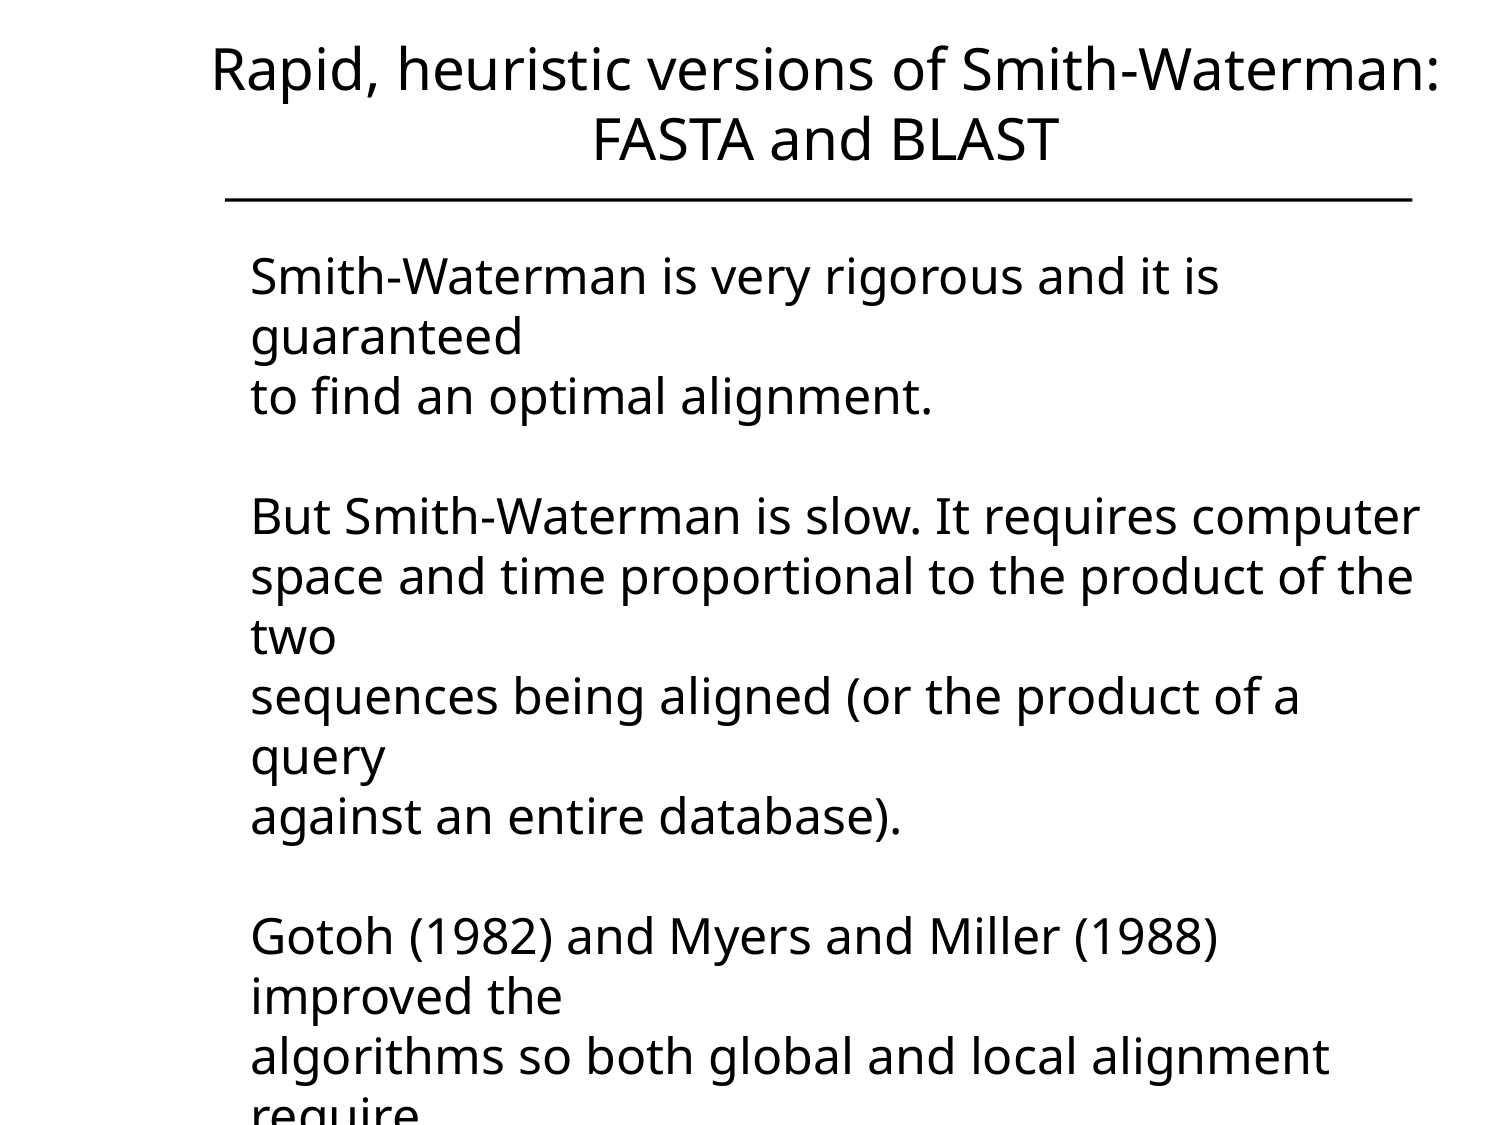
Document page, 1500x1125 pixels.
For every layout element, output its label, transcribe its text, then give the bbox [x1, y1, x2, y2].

text_box Rapid, heuristic versions of Smith-Waterman: FASTA and BLAST [195, 24, 1456, 180]
text_box Smith-Waterman is very rigorous and it is guaranteed to find an optimal alignment. But Smith-Waterman is slow. It requires computer space and time proportional to the product of the two sequences being aligned (or the product of a query against an entire database). Gotoh (1982) and Myers and Miller (1988) improved the algorithms so both global and local alignment require less time and space. FASTA and BLAST provide rapid alternatives to S-W. We cover BLAST in Chapters 4 and 5. [235, 237, 1450, 1125]
